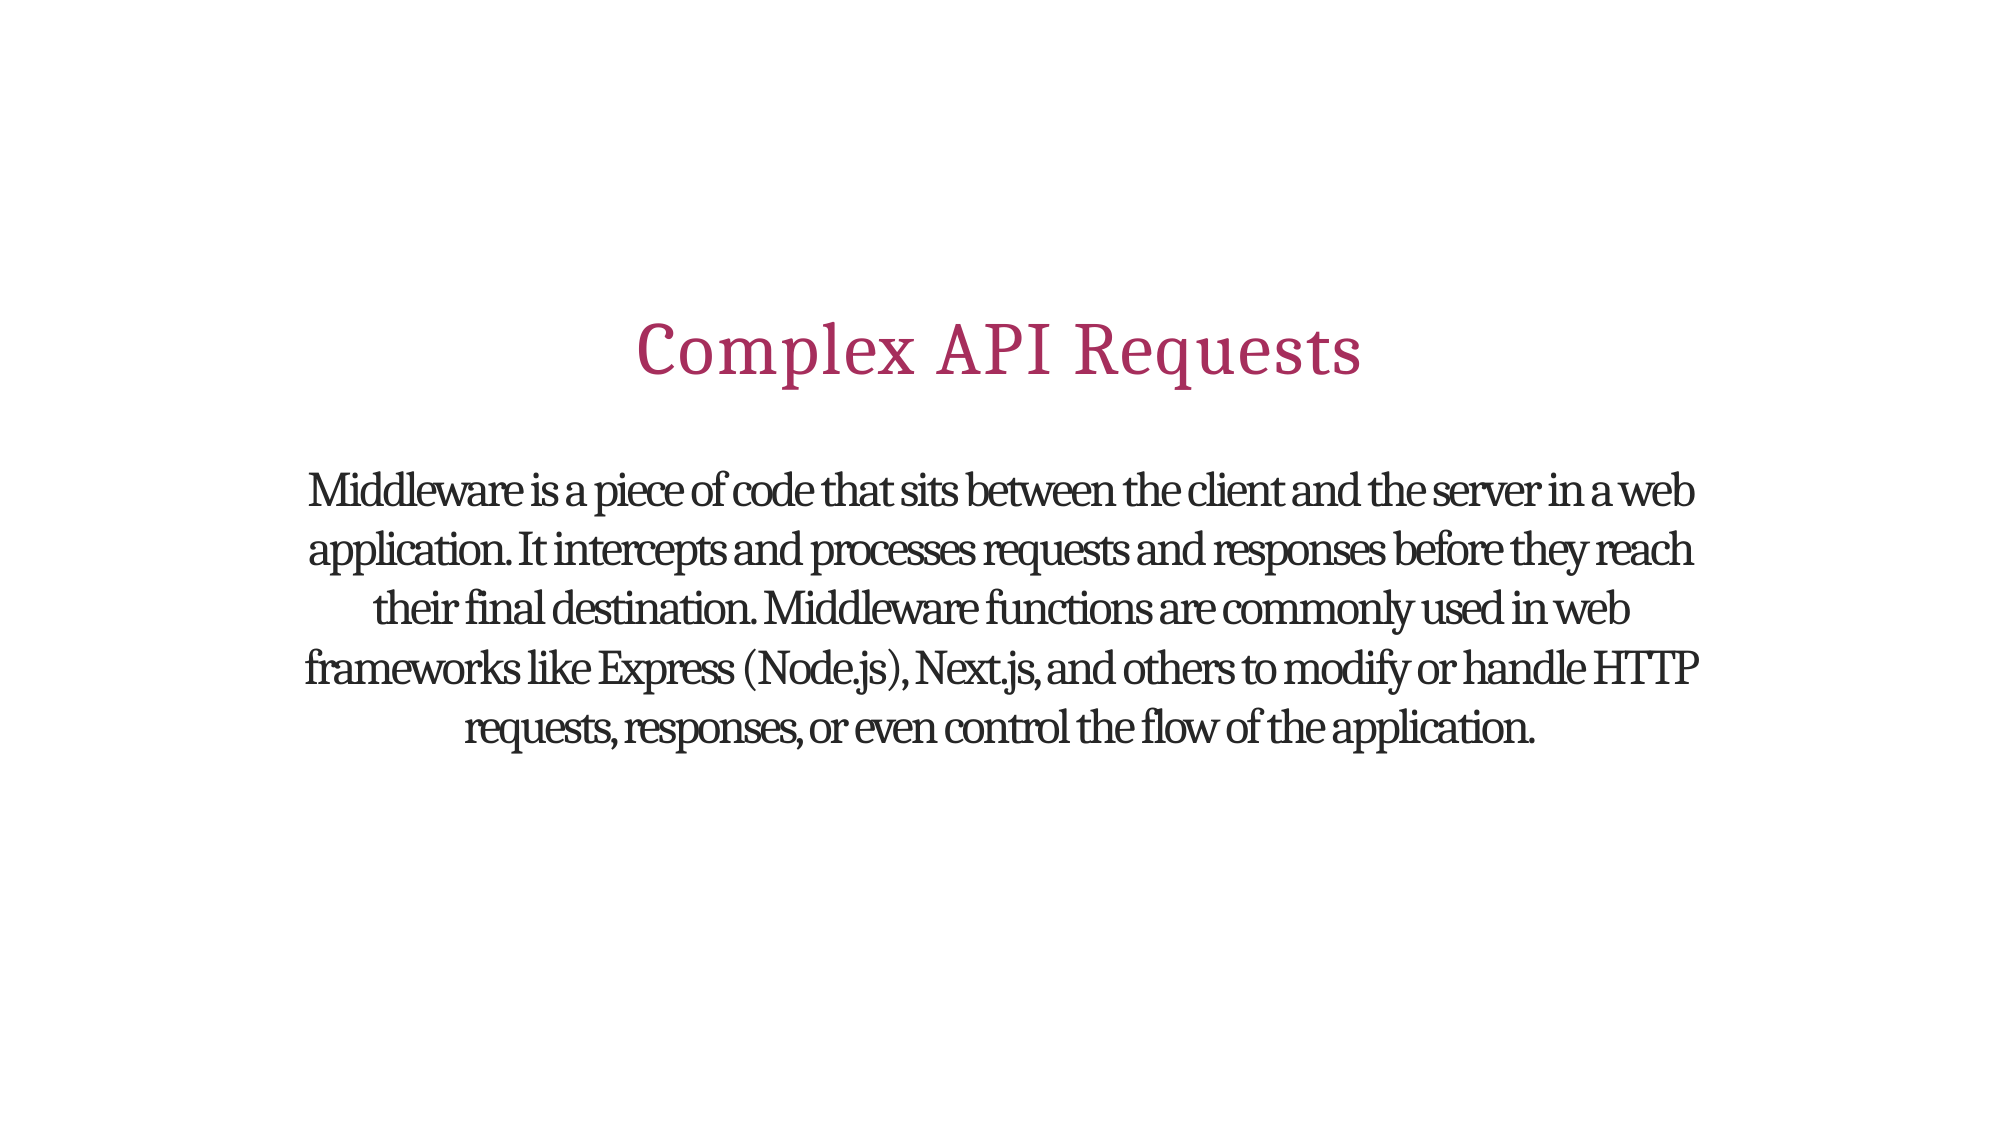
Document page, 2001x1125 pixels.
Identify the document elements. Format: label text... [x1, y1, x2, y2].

title Complex API Requests [407, 249, 1593, 439]
text_box Middleware is a piece of code that sits between the client and the server in a web application. It intercepts and processes requests and responses before they reach their final destination. Middleware functions are commonly used in web frameworks like Express (Node.js), Next.js, and others to modify or handle HTTP requests, responses, or even control the flow of the application. [269, 456, 1731, 756]
